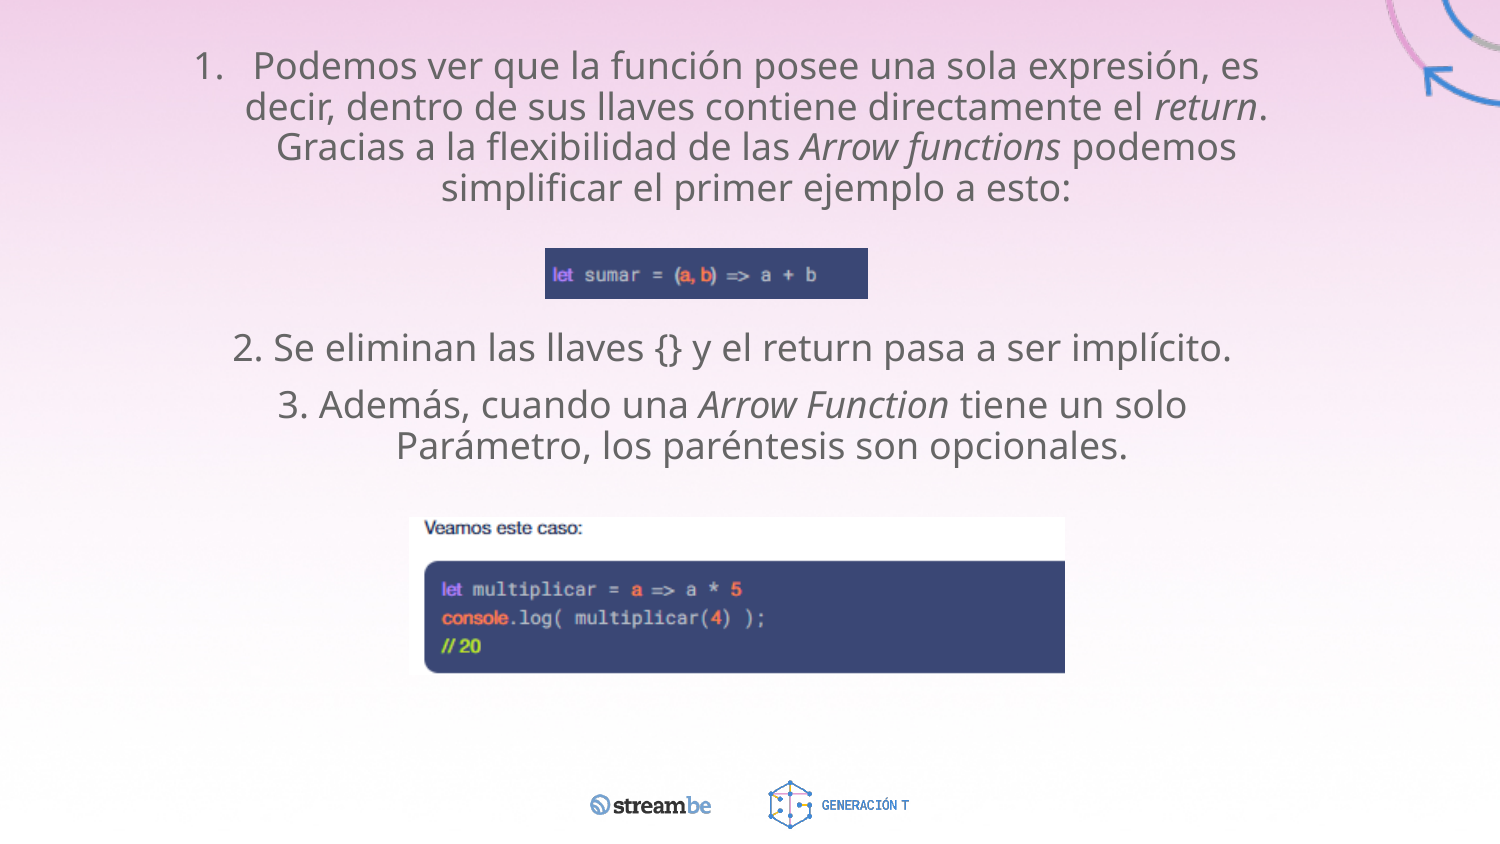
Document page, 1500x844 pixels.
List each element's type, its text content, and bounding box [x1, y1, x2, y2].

subtitle Podemos ver que la función posee una sola expresión, es decir, dentro de sus llaves contiene directamente el return. Gracias a la flexibilidad de las Arrow functions podemos simplificar el primer ejemplo a esto: [156, 41, 1282, 246]
picture [0, 0, 1500, 844]
text_box 2. Se eliminan las llaves {} y el return pasa a ser implícito. 3. Además, cuando una Arrow Function tiene un solo Parámetro, los paréntesis son opcionales. [162, 323, 1288, 528]
